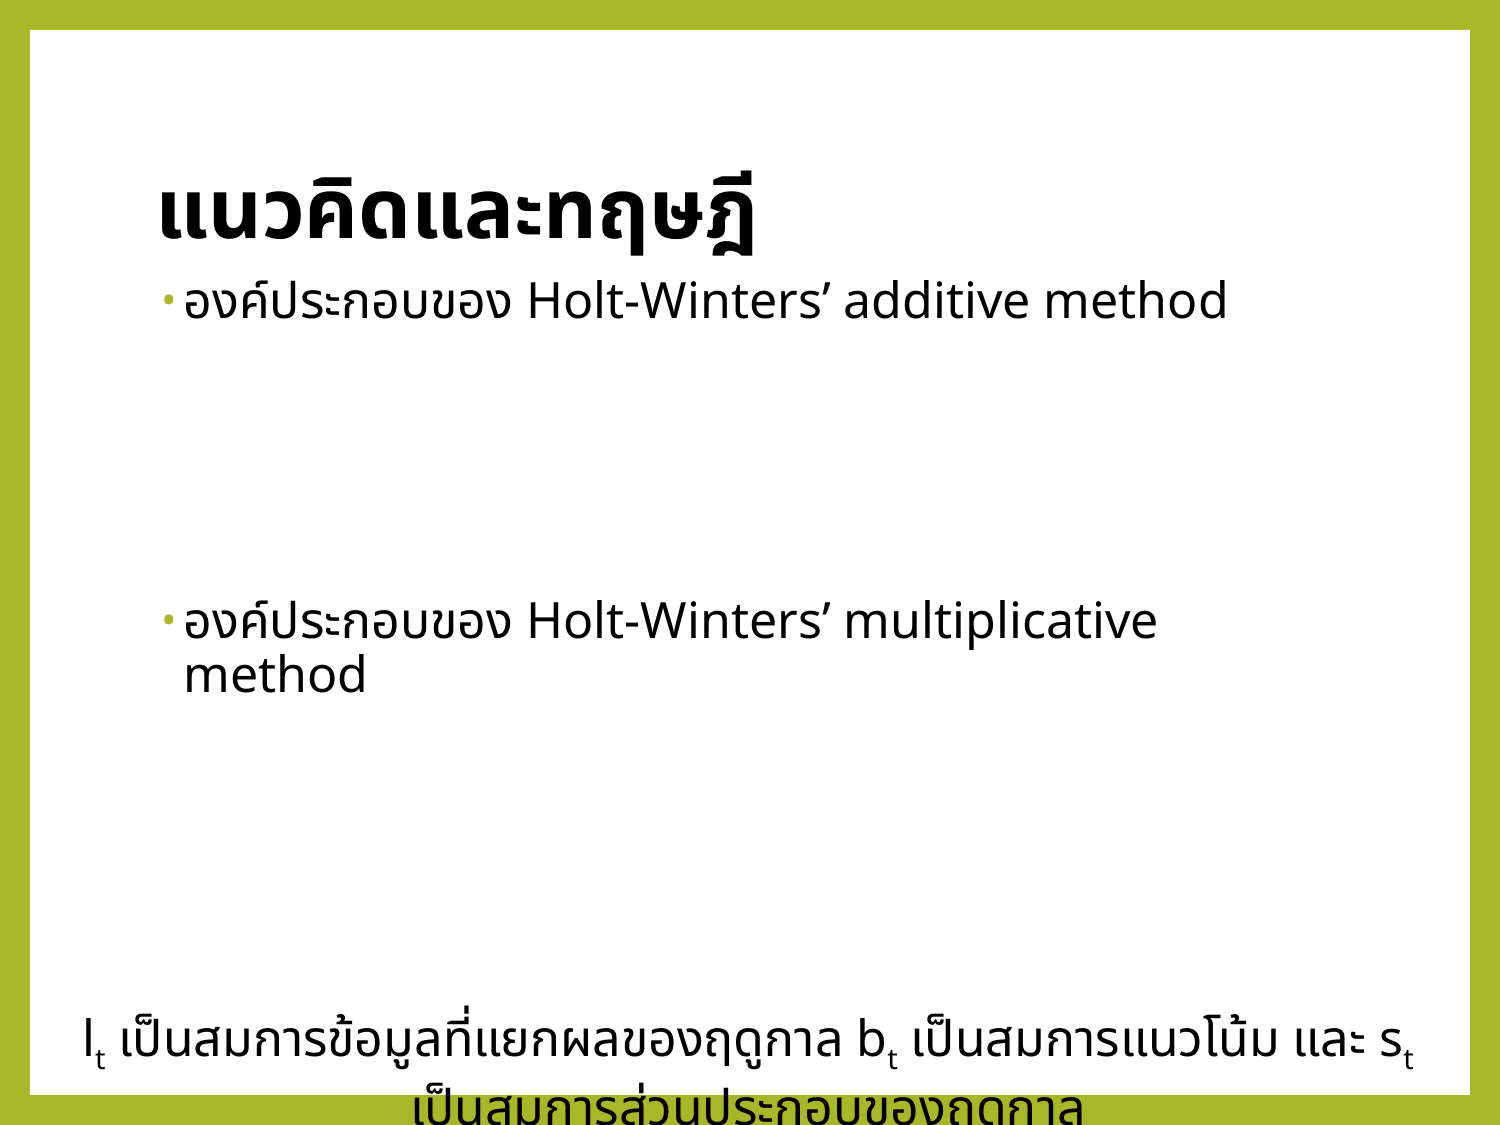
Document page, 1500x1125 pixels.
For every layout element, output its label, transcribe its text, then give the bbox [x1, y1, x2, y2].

title แนวคิดและทฤษฎี [140, 99, 1356, 323]
text_box lt เป็นสมการข้อมูลที่แยกผลของฤดูกาล bt เป็นสมการแนวโน้ม และ st เป็นสมการส่วนประกอบของฤดูกาล [32, 999, 1464, 1125]
